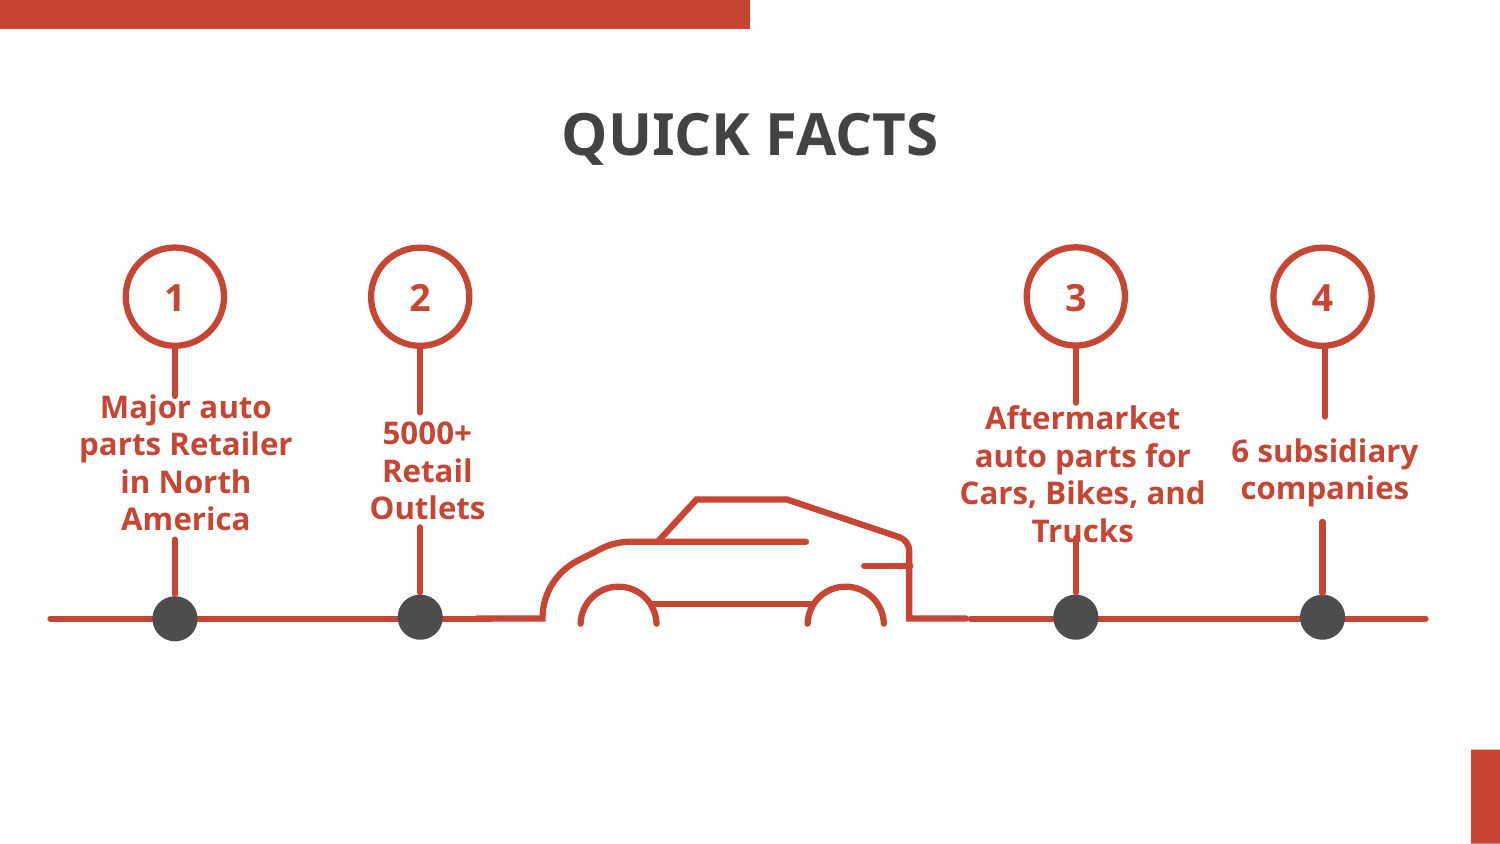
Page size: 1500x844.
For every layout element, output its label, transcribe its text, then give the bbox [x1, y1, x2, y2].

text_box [939, 246, 1211, 640]
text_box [322, 247, 533, 640]
title QUICK FACTS [67, 92, 1433, 172]
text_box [53, 247, 319, 642]
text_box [537, 499, 934, 625]
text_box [1212, 247, 1438, 640]
